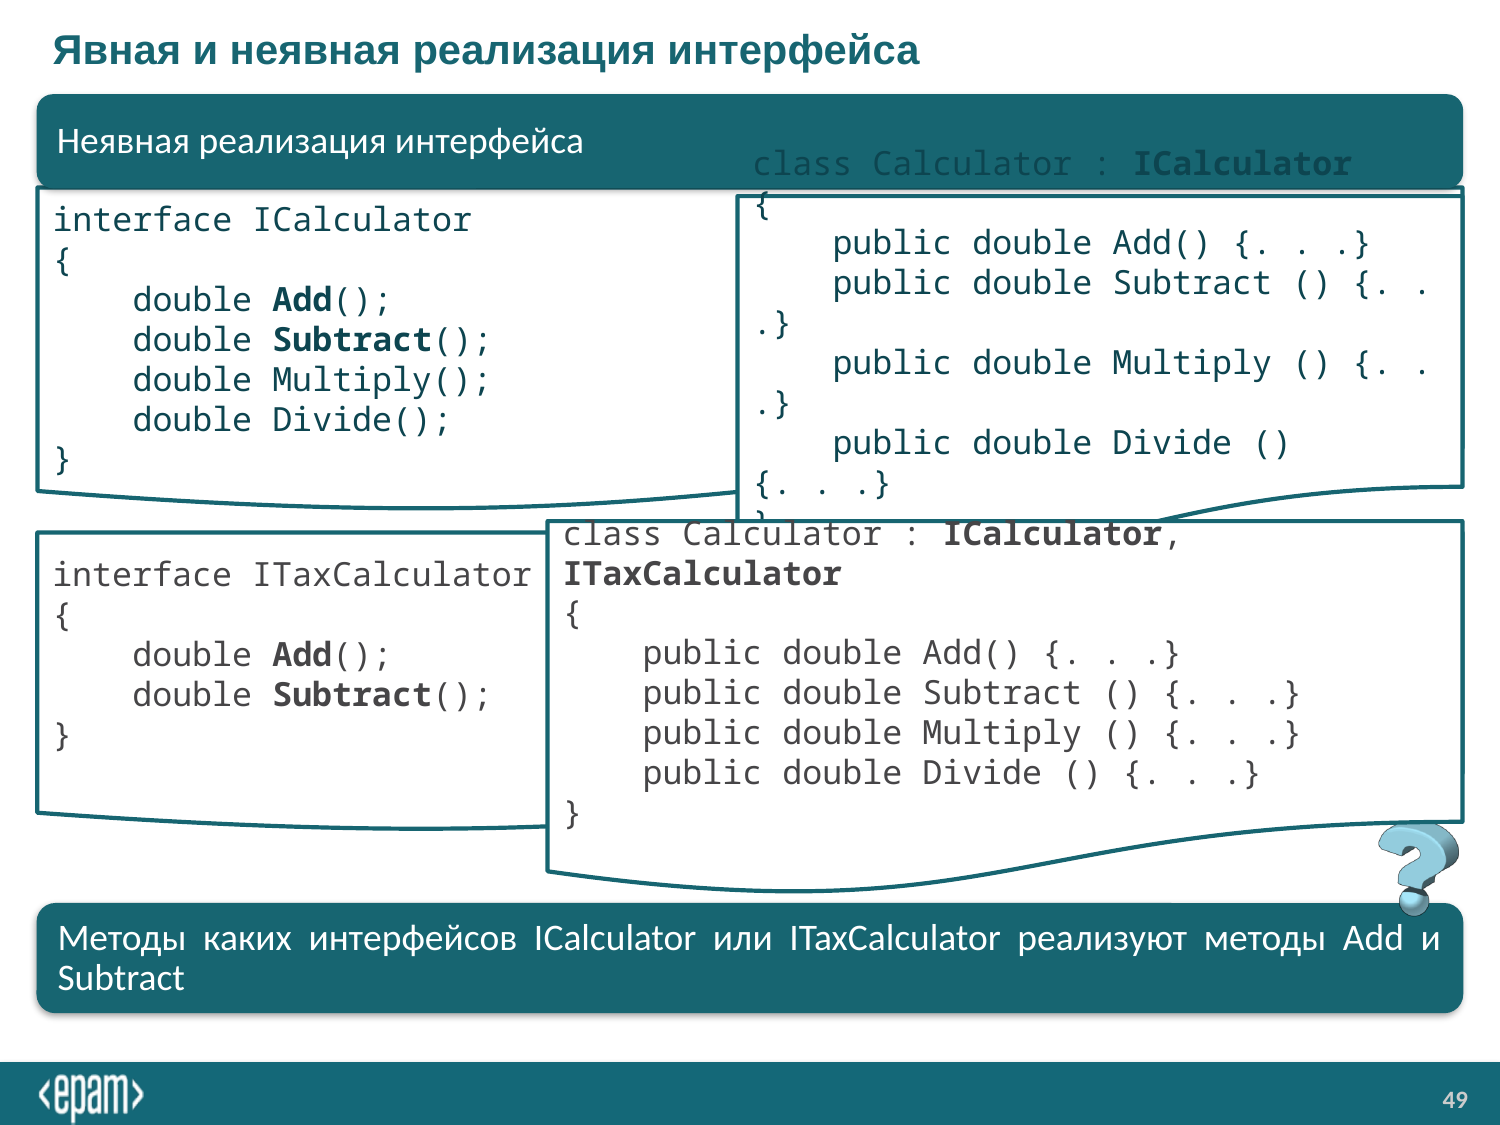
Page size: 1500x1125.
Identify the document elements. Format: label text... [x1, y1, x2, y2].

picture [1376, 818, 1460, 917]
text_box class Calculator : IСalculator, ITaxCalculator { public double Add() {. . .} public double Subtract () {. . .} public double Multiply () {. . .} public double Divide () {. . .} } [545, 519, 1465, 894]
picture [38, 1074, 144, 1125]
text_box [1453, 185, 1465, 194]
text_box class Calculator : ICalculator { public double Add() {. . .} public double Subtract () {. . .} public double Multiply () {. . .} public double Divide () {. . .} } [735, 194, 1465, 519]
text_box interface ITaxCalculator { double Add(); double Subtract(); } [35, 530, 545, 831]
text_box interface ICalculator { double Add(); double Subtract(); double Multiply(); double Divide(); } [35, 186, 735, 511]
text_box Неявная реализация интерфейса [36, 94, 1464, 189]
title Явная и неявная реализация интерфейса [0, 0, 1500, 95]
text_box Методы каких интерфейсов ICalculator или ITaxCalculator реализуют методы Add и Subtract [36, 902, 1464, 1014]
